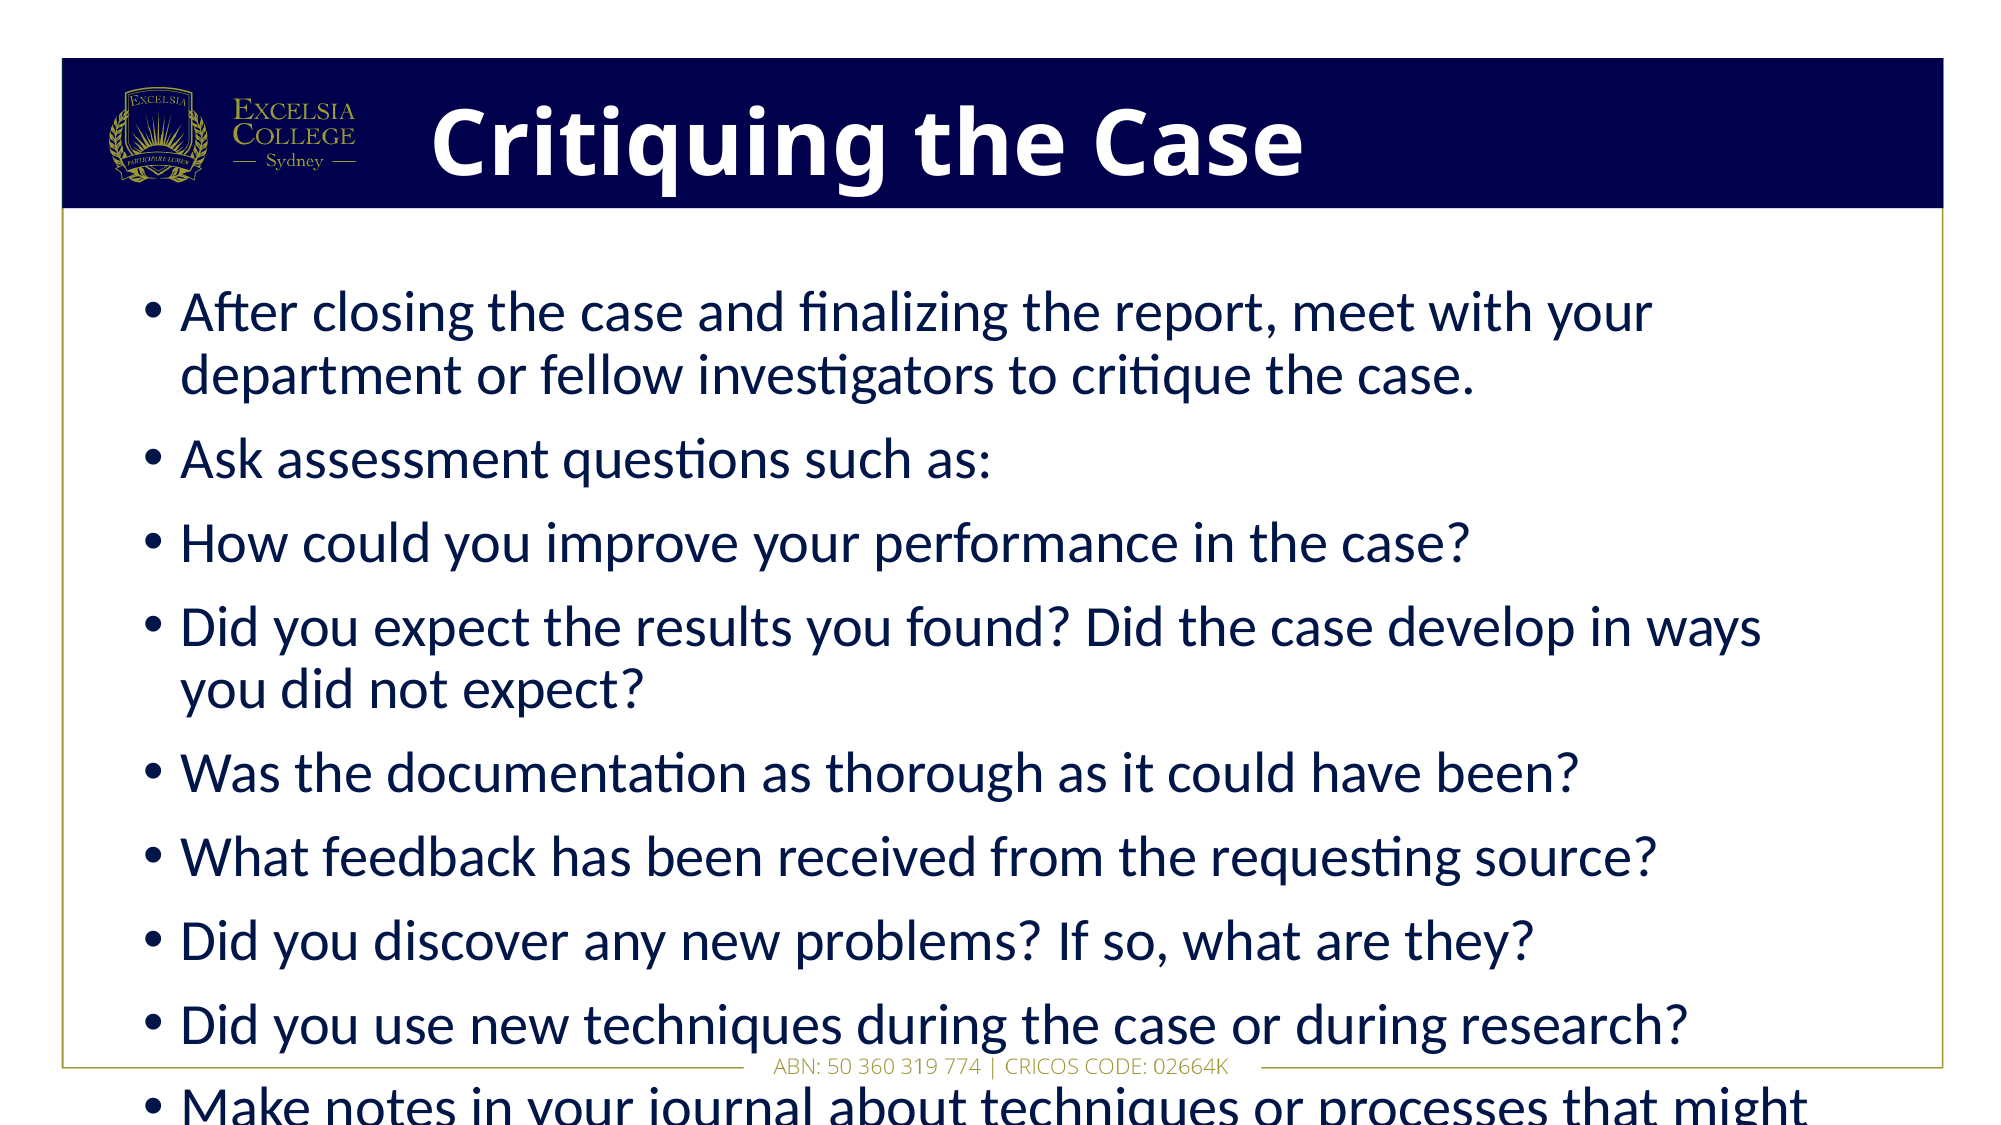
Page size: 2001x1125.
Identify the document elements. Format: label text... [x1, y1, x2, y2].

title Critiquing the Case [415, 88, 1966, 208]
list After closing the case and finalizing the report, meet with your department or fellow investigators to critique the case. Ask assessment questions such as: How could you improve your performance in the case? Did you expect the results you found? Did the case develop in ways you did not expect? Was the documentation as thorough as it could have been? What feedback has been received from the requesting source? Did you discover any new problems? If so, what are they? Did you use new techniques during the case or during research? Make notes in your journal about techniques or processes that might need to be changed or addressed in future investigations. Store your journal in a secure place. [128, 273, 1872, 1037]
picture [0, 0, 2001, 1125]
